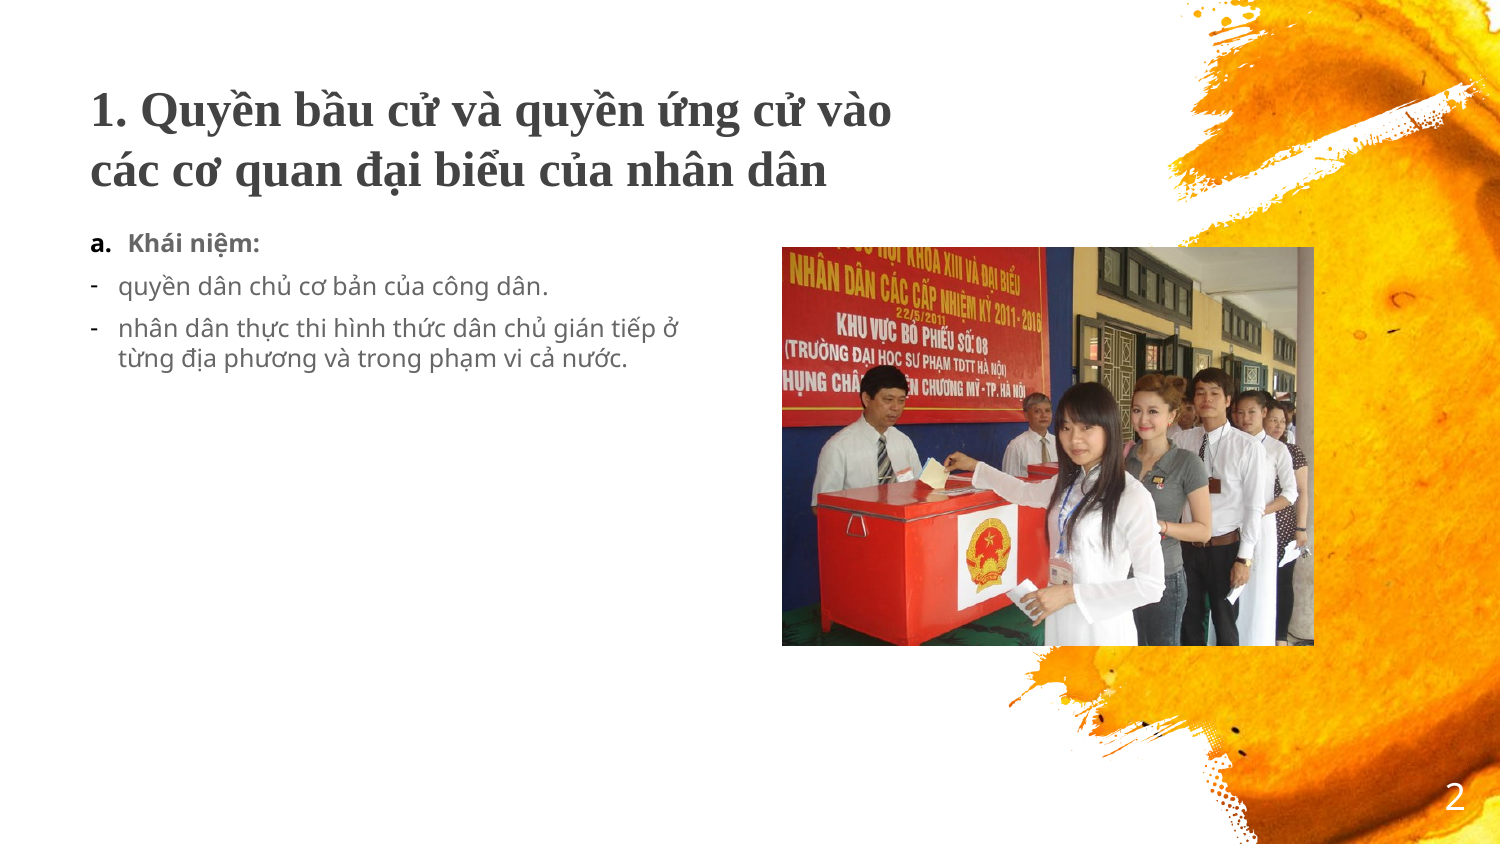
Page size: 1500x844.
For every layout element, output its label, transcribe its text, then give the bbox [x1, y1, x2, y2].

title 1. Quyền bầu cử và quyền ứng cử vào các cơ quan đại biểu của nhân dân [75, 71, 980, 212]
picture [0, 0, 1500, 844]
slide_number 2 [1391, 766, 1482, 832]
list Khái niệm: quyền dân chủ cơ bản của công dân. nhân dân thực thi hình thức dân chủ gián tiếp ở từng địa phương và trong phạm vi cả nước. [75, 212, 699, 646]
